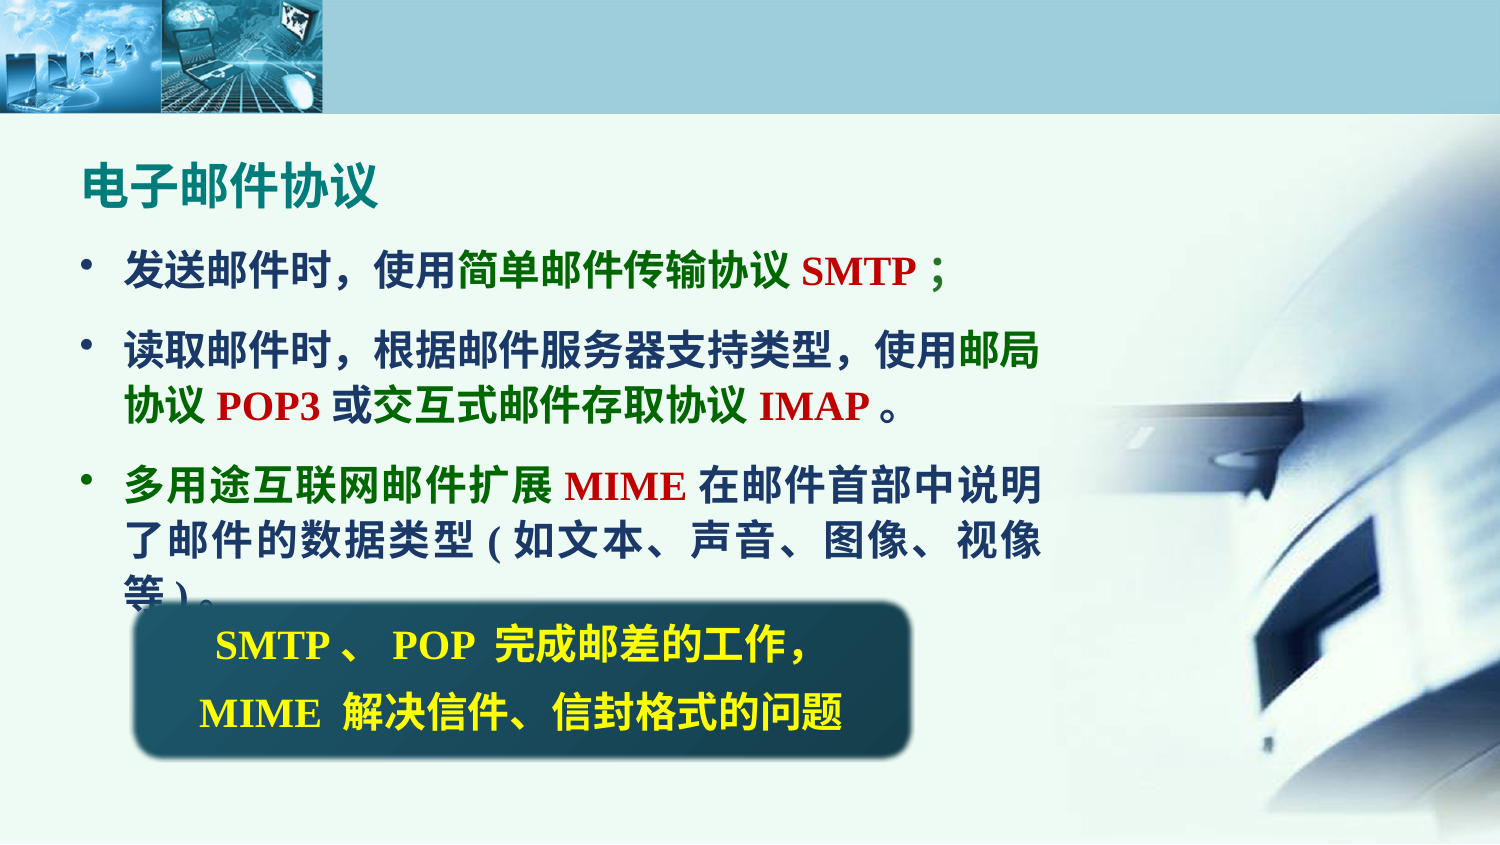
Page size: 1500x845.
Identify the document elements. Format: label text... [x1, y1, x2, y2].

list 电子邮件协议 发送邮件时，使用简单邮件传输协议SMTP； 读取邮件时，根据邮件服务器支持类型，使用邮局协议POP3或交互式邮件存取协议IMAP。 多用途互联网邮件扩展MIME在邮件首部中说明了邮件的数据类型(如文本、声音、图像、视像等)。 [64, 140, 1058, 622]
text_box SMTP、POP 完成邮差的工作， MIME 解决信件、信封格式的问题 [135, 603, 909, 754]
picture [0, 0, 1500, 844]
